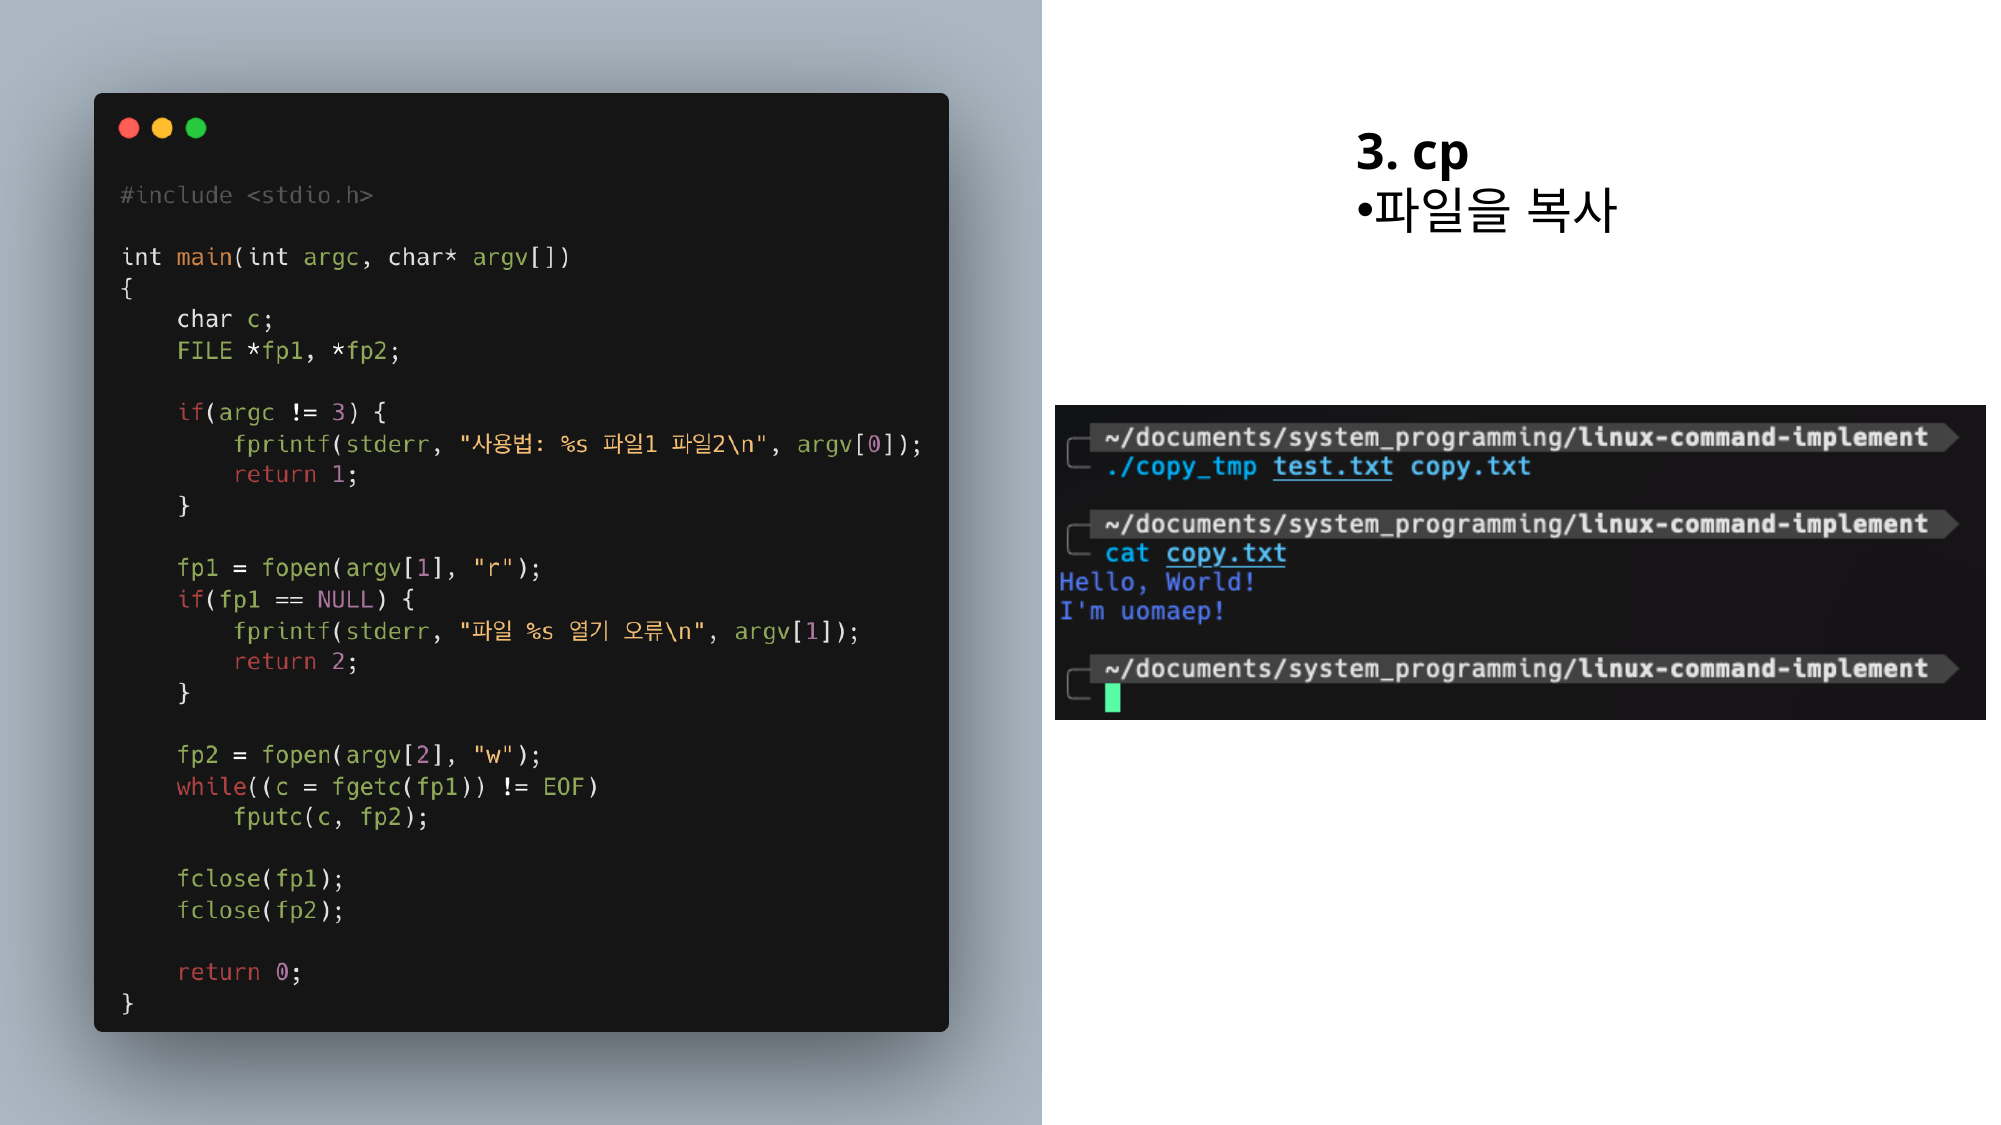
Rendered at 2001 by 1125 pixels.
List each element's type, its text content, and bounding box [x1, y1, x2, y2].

picture [0, 0, 1042, 1125]
text_box 3. cp 파일을 복사 [1341, 112, 1826, 247]
picture [1055, 405, 1986, 720]
